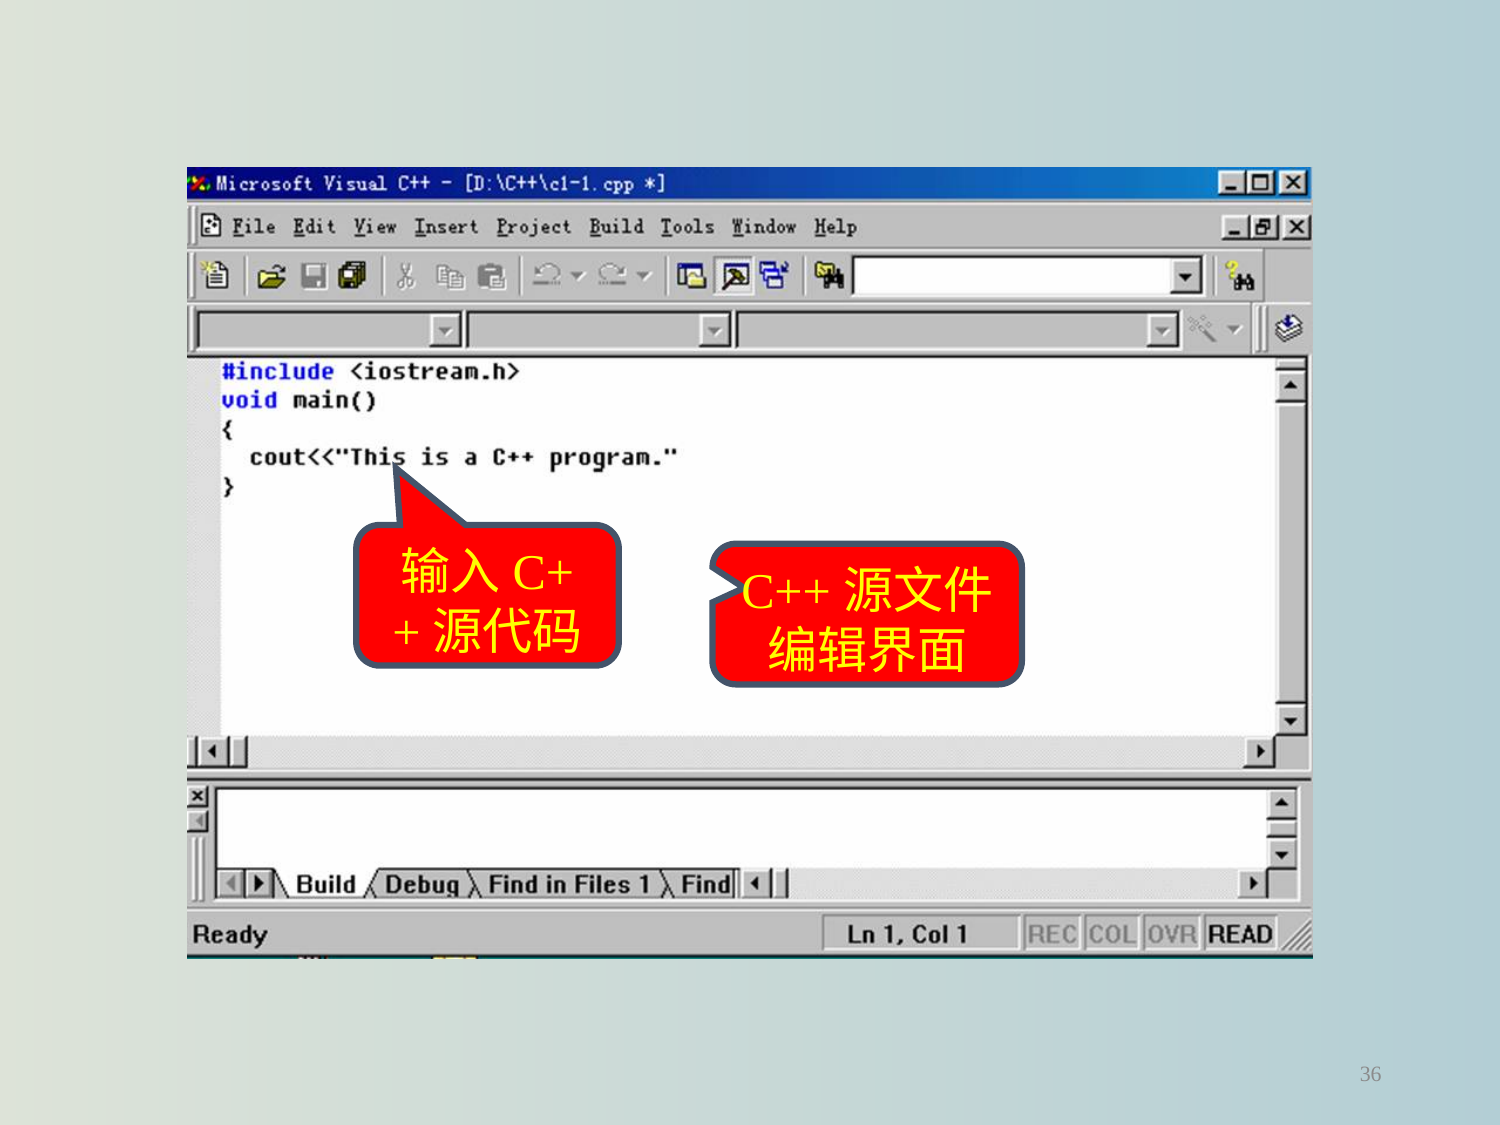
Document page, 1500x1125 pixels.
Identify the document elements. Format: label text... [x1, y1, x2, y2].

slide_number 36 [1059, 1042, 1397, 1103]
picture [187, 167, 1313, 959]
